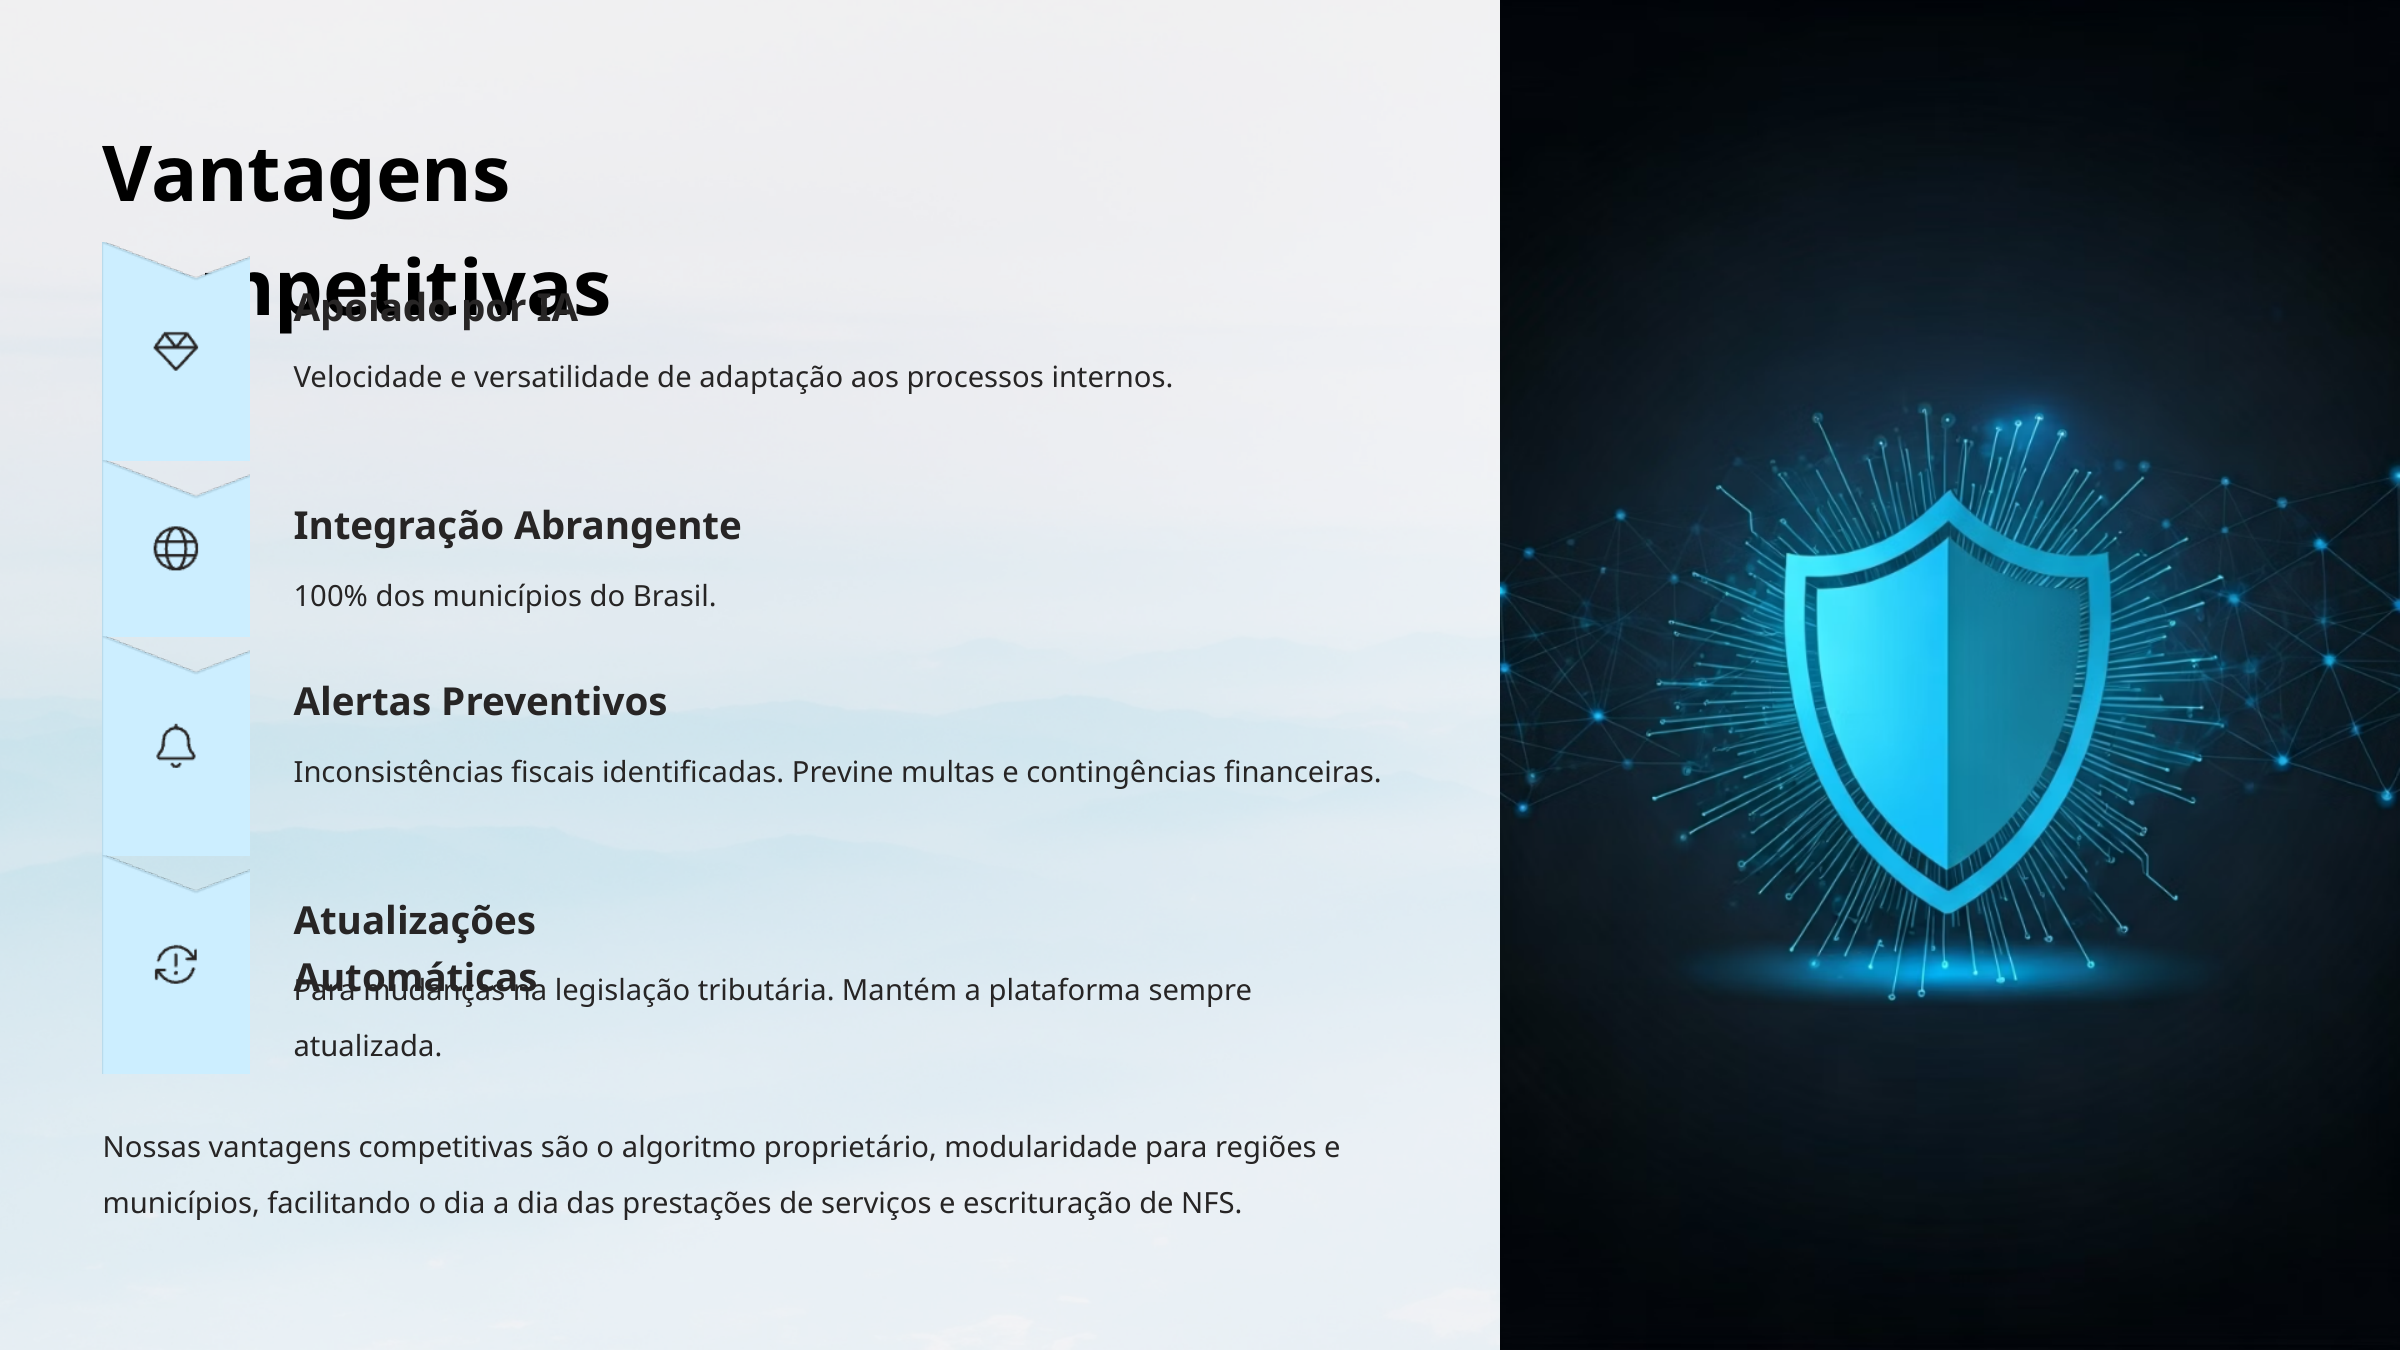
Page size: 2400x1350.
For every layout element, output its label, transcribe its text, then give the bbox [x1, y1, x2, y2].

text_box Vantagens Competitivas [102, 101, 976, 199]
text_box Velocidade e versatilidade de adaptação aos processos internos. [293, 337, 1398, 432]
text_box 100% dos municípios do Brasil. [293, 555, 1398, 603]
text_box Integração Abrangente [293, 490, 1057, 539]
text_box Nossas vantagens competitivas são o algoritmo proprietário, modularidade para regiões e municípios, facilitando o dia a dia das prestações de serviços e escrituração de NFS. [102, 1107, 1398, 1248]
text_box Inconsistências fiscais identificadas. Previne multas e contingências financeiras. [293, 732, 1398, 827]
text_box Para mudanças na legislação tributária. Mantém a plataforma sempre atualizada. [293, 950, 1398, 1045]
text_box Alertas Preventivos [293, 666, 679, 715]
text_box Atualizações Automáticas [293, 884, 749, 933]
picture [102, 242, 250, 1075]
text_box Apoiado por IA [293, 271, 700, 320]
picture [1499, 0, 2400, 1350]
